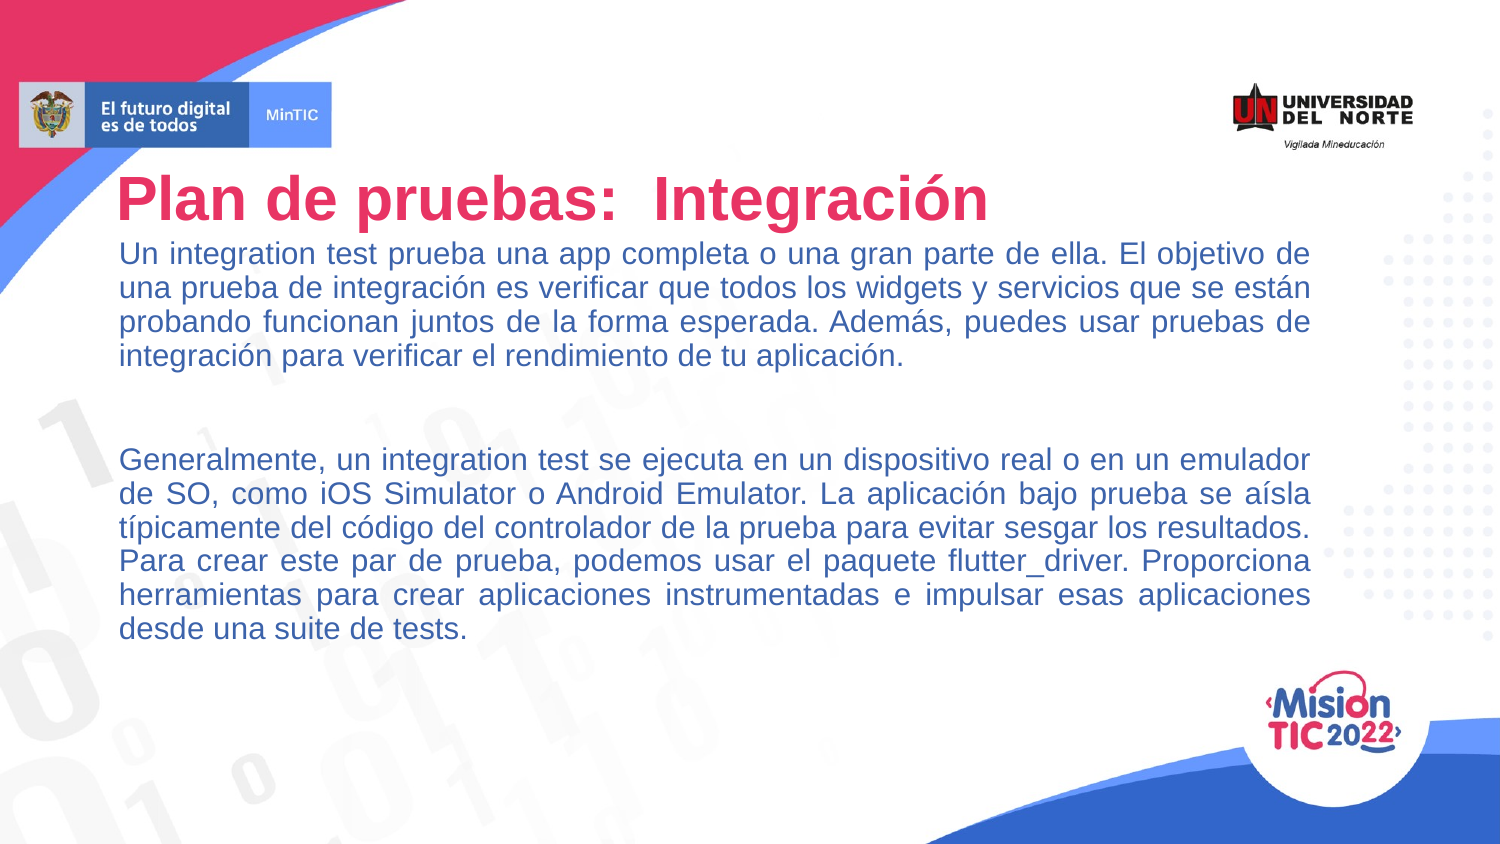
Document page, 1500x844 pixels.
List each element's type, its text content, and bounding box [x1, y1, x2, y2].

text_box Plan de pruebas: Integración [104, 133, 1343, 239]
text_box Un integration test prueba una app completa o una gran parte de ella. El objetivo de una prueba de integración es verificar que todos los widgets y servicios que se están probando funcionan juntos de la forma esperada. Además, puedes usar pruebas de integración para verificar el rendimiento de tu aplicación. Generalmente, un integration test se ejecuta en un dispositivo real o en un emulador de SO, como iOS Simulator o Android Emulator. La aplicación bajo prueba se aísla típicamente del código del controlador de la prueba para evitar sesgar los resultados. Para crear este par de prueba, podemos usar el paquete flutter_driver. Proporciona herramientas para crear aplicaciones instrumentadas e impulsar esas aplicaciones desde una suite de tests. . [118, 232, 1314, 700]
picture [0, 0, 1500, 844]
